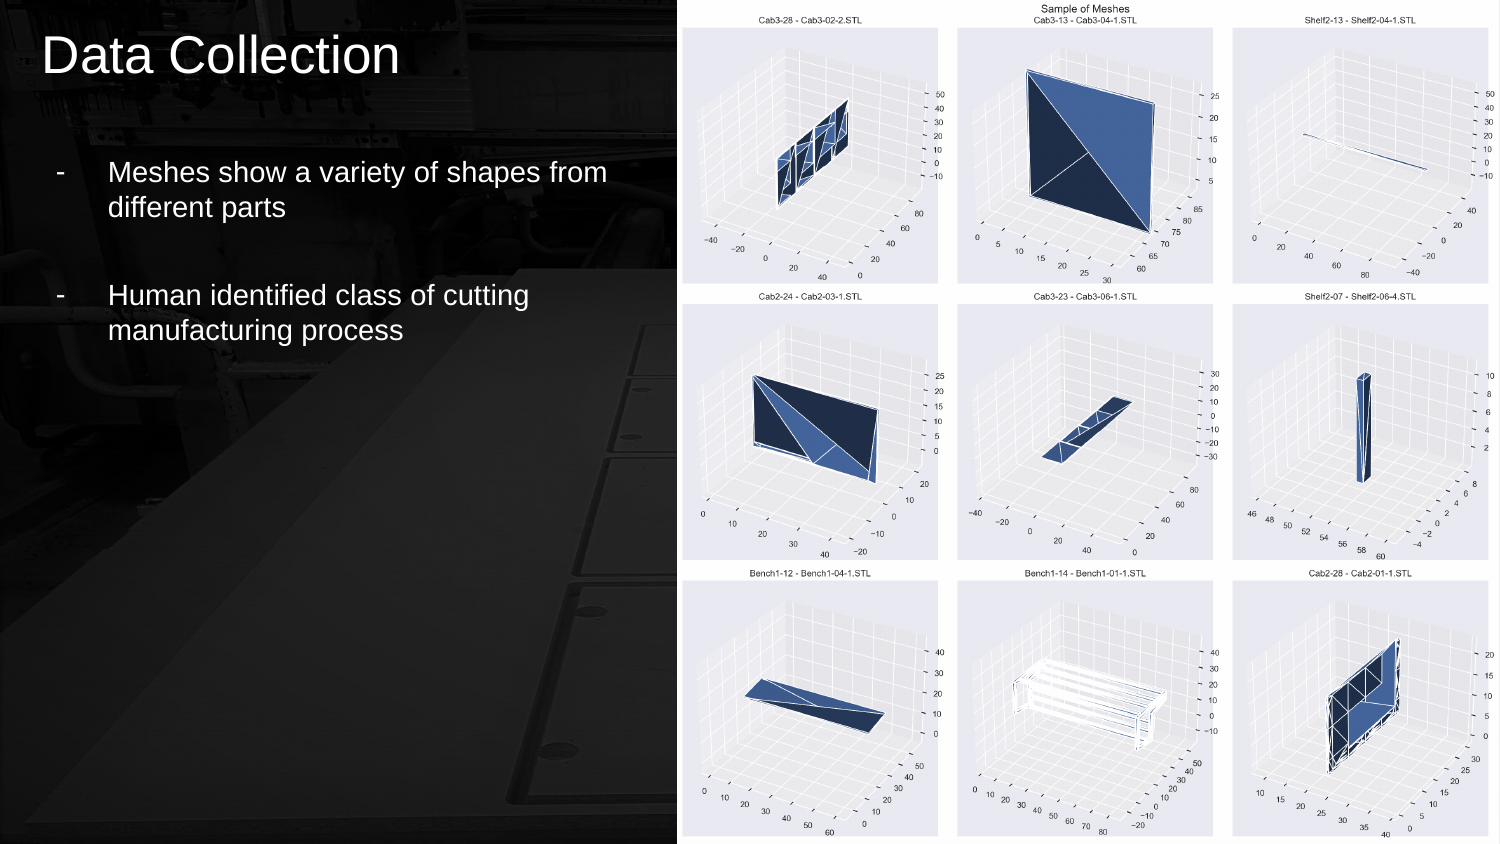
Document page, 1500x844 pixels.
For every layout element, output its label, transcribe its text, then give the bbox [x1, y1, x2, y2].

title Data Collection [26, 5, 671, 100]
text_box Human identified class of cutting manufacturing process [17, 261, 667, 362]
text_box Meshes show a variety of shapes from different parts [17, 138, 667, 239]
picture [0, 0, 1500, 844]
